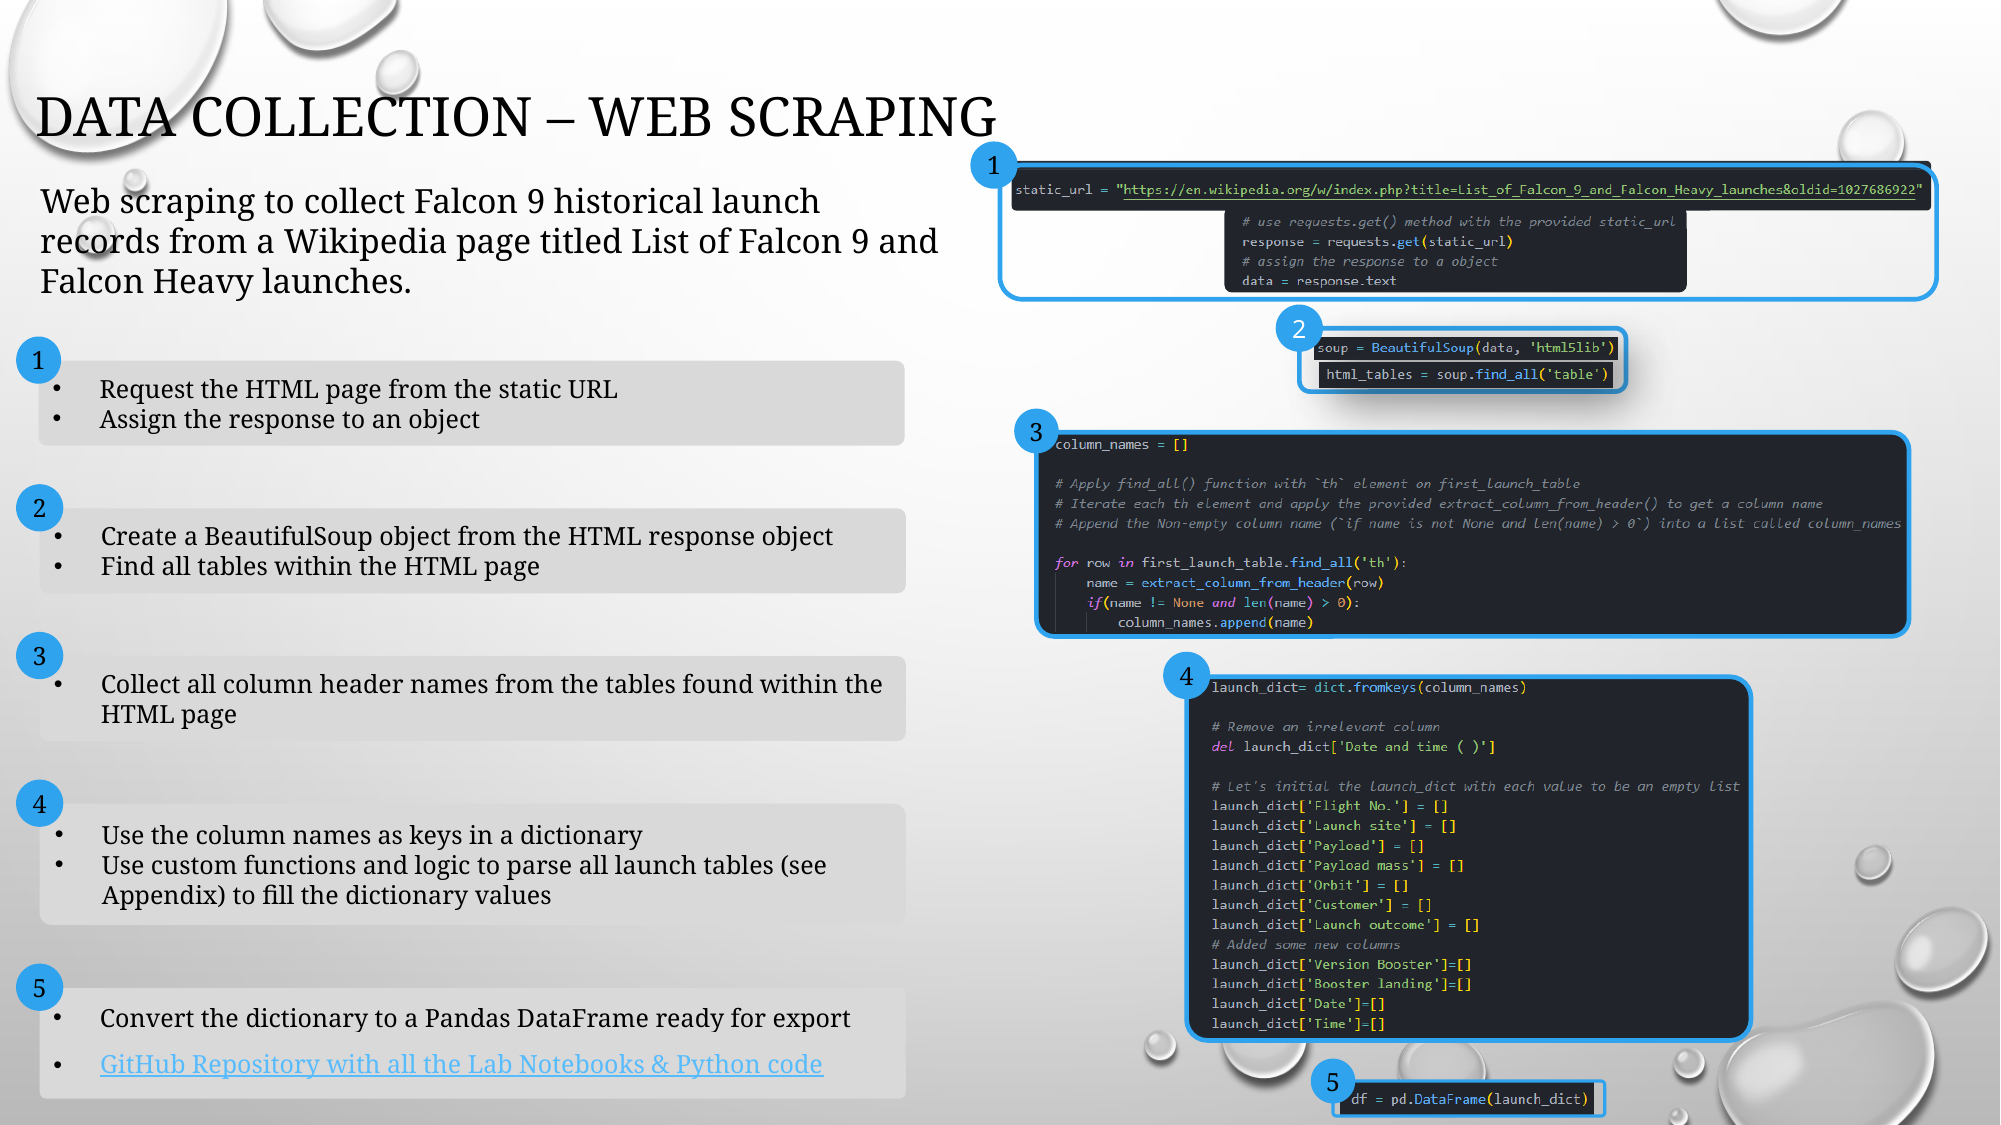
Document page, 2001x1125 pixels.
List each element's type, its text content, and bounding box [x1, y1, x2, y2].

text_box Web scraping to collect Falcon 9 historical launch records from a Wikipedia page titled List of Falcon 9 and Falcon Heavy launches. [25, 172, 962, 308]
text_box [1164, 652, 1752, 1041]
text_box [1298, 369, 1302, 390]
text_box GitHub Repository with all the Lab Notebooks & Python code [38, 1054, 908, 1100]
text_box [15, 483, 906, 594]
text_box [1314, 336, 1618, 389]
text_box DATA COLLECTION – WEB SCRAPING [35, 13, 1079, 149]
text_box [1310, 1058, 1605, 1117]
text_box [970, 141, 1932, 293]
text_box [15, 336, 905, 446]
text_box [1298, 353, 1302, 368]
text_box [15, 779, 906, 926]
text_box 3 [1012, 407, 1060, 454]
text_box 2 [1274, 303, 1325, 354]
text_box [15, 963, 906, 1047]
picture [0, 0, 2000, 1125]
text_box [15, 631, 906, 742]
